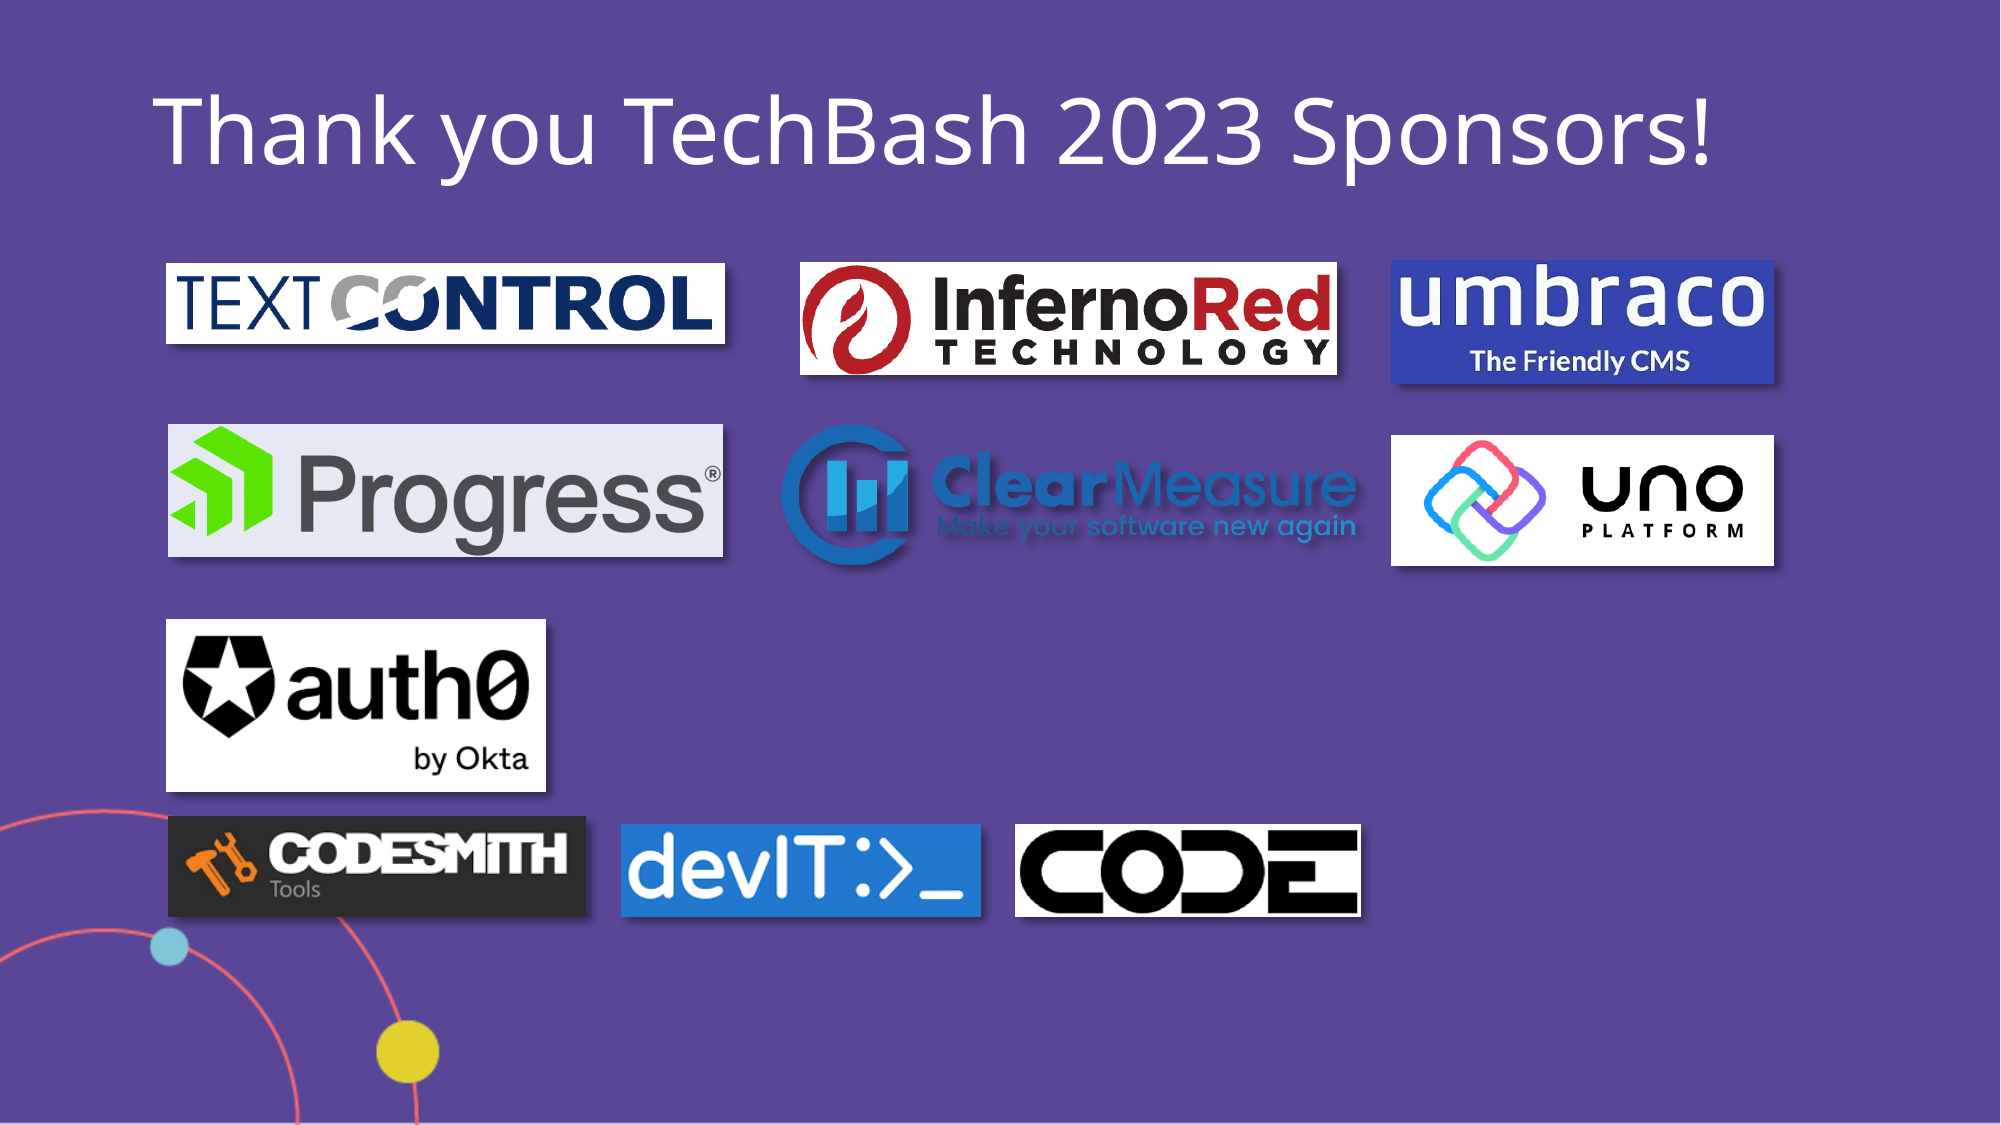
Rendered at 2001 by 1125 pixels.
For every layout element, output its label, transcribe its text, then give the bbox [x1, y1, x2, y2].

title Thank you TechBash 2023 Sponsors! [137, 26, 1787, 244]
picture [0, 0, 2001, 1125]
